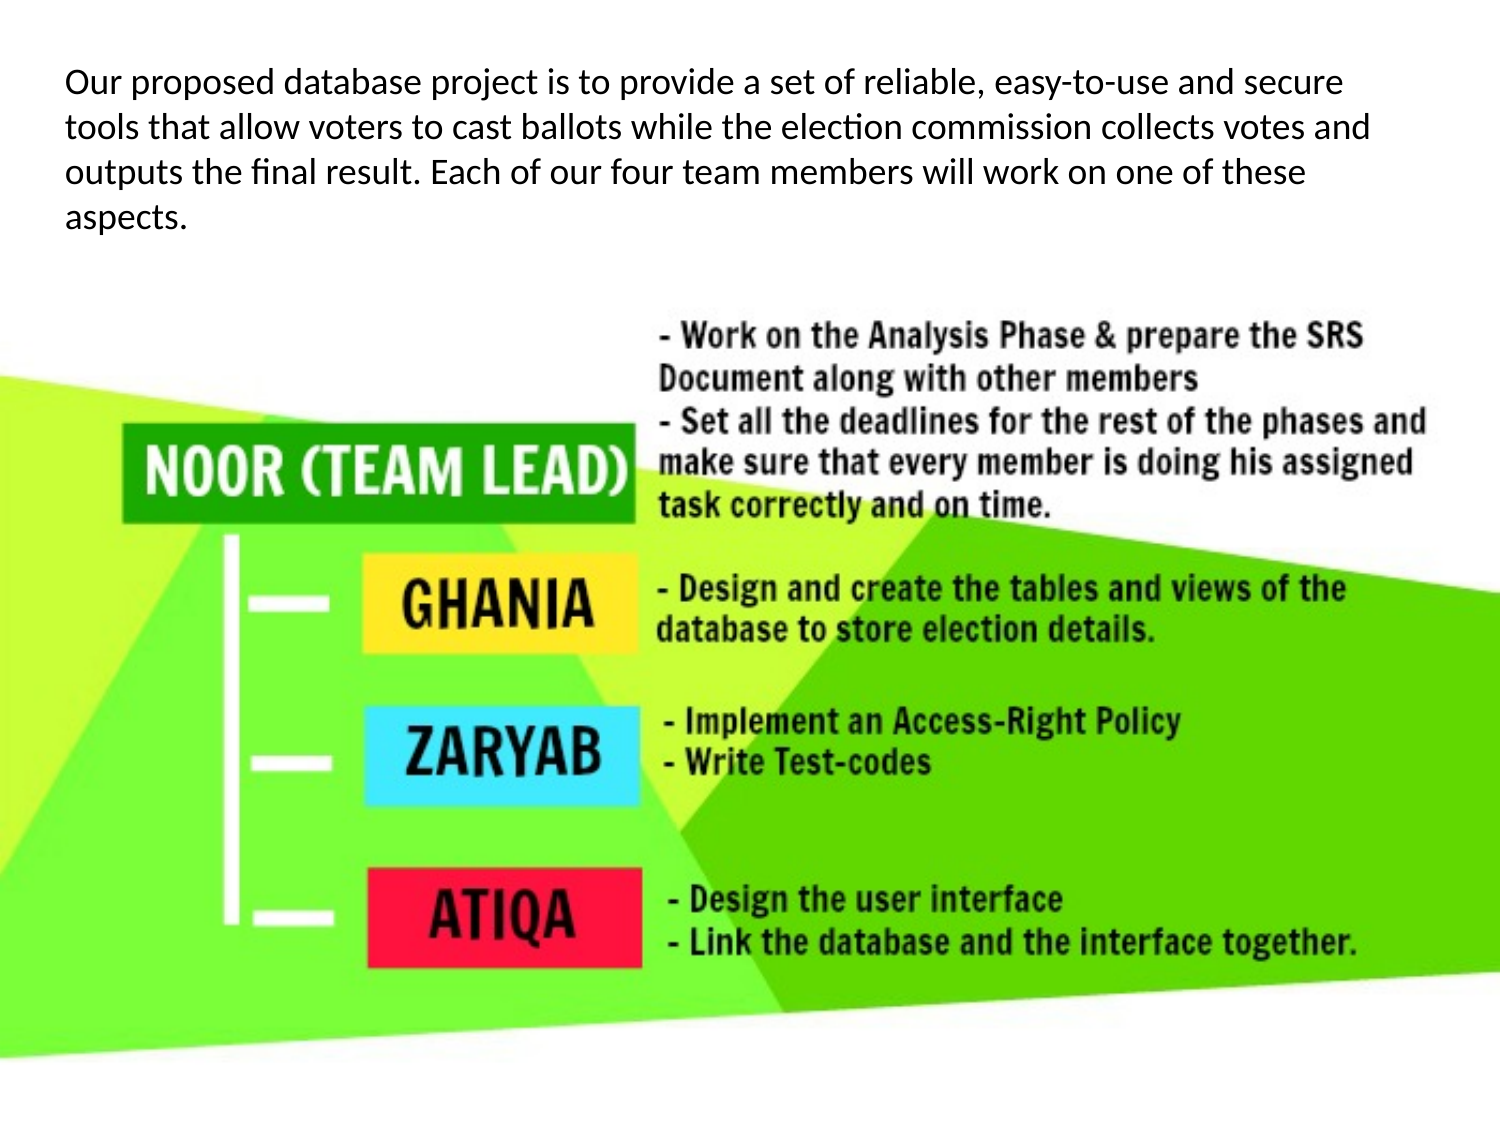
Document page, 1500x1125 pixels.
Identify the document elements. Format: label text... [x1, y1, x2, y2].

text_box Our proposed database project is to provide a set of reliable, easy-to-use and secure tools that allow voters to cast ballots while the election commission collects votes and outputs the final result. Each of our four team members will work on one of these aspects. [49, 49, 1413, 245]
picture [0, 299, 1500, 1072]
